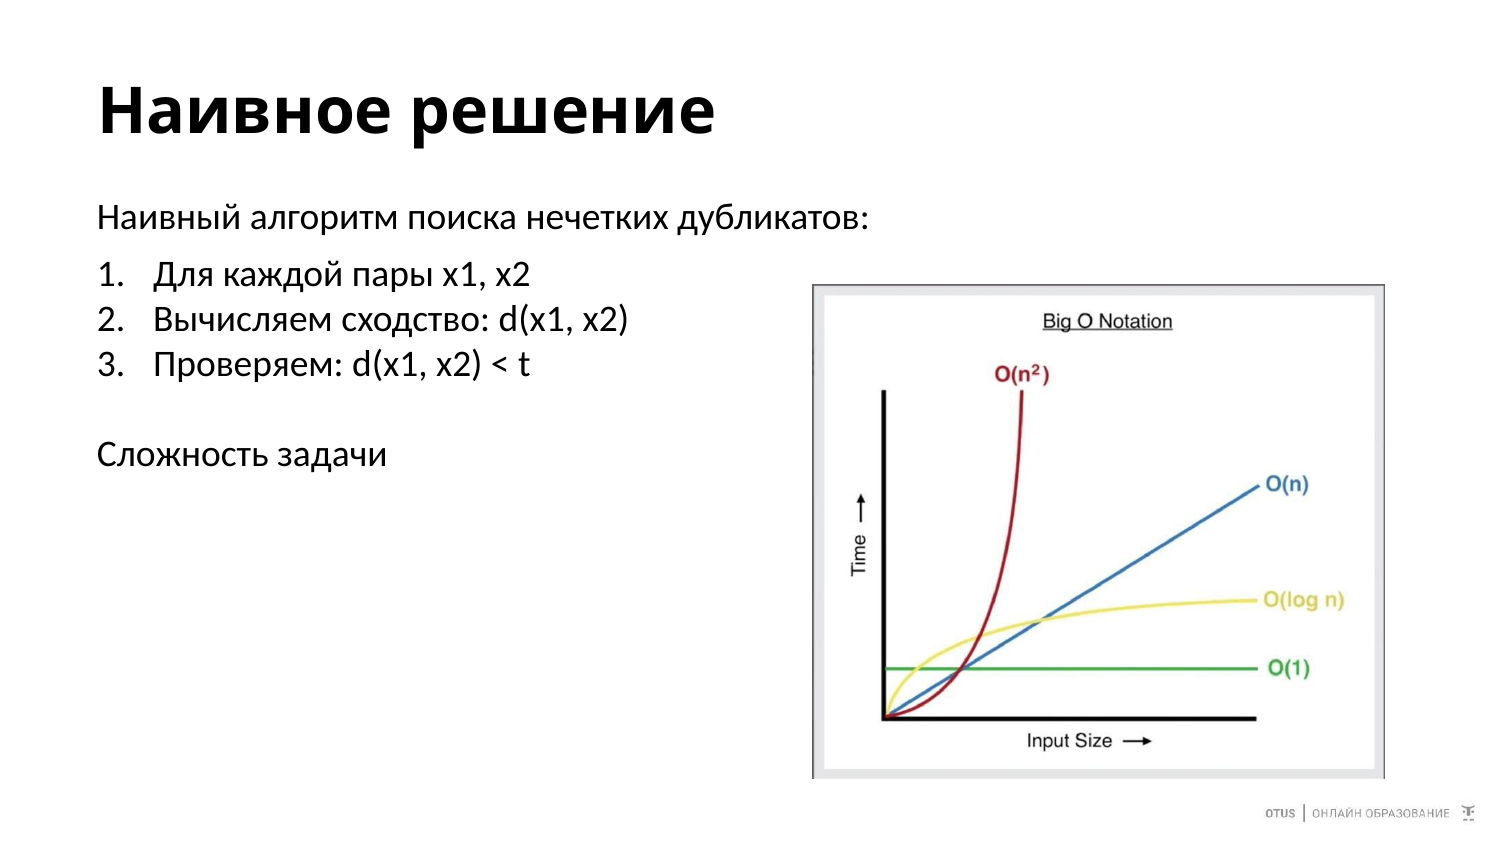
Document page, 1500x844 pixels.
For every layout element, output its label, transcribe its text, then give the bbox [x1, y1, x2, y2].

title Наивное решение [82, 54, 1480, 234]
picture [1262, 799, 1475, 825]
picture [812, 284, 1385, 780]
